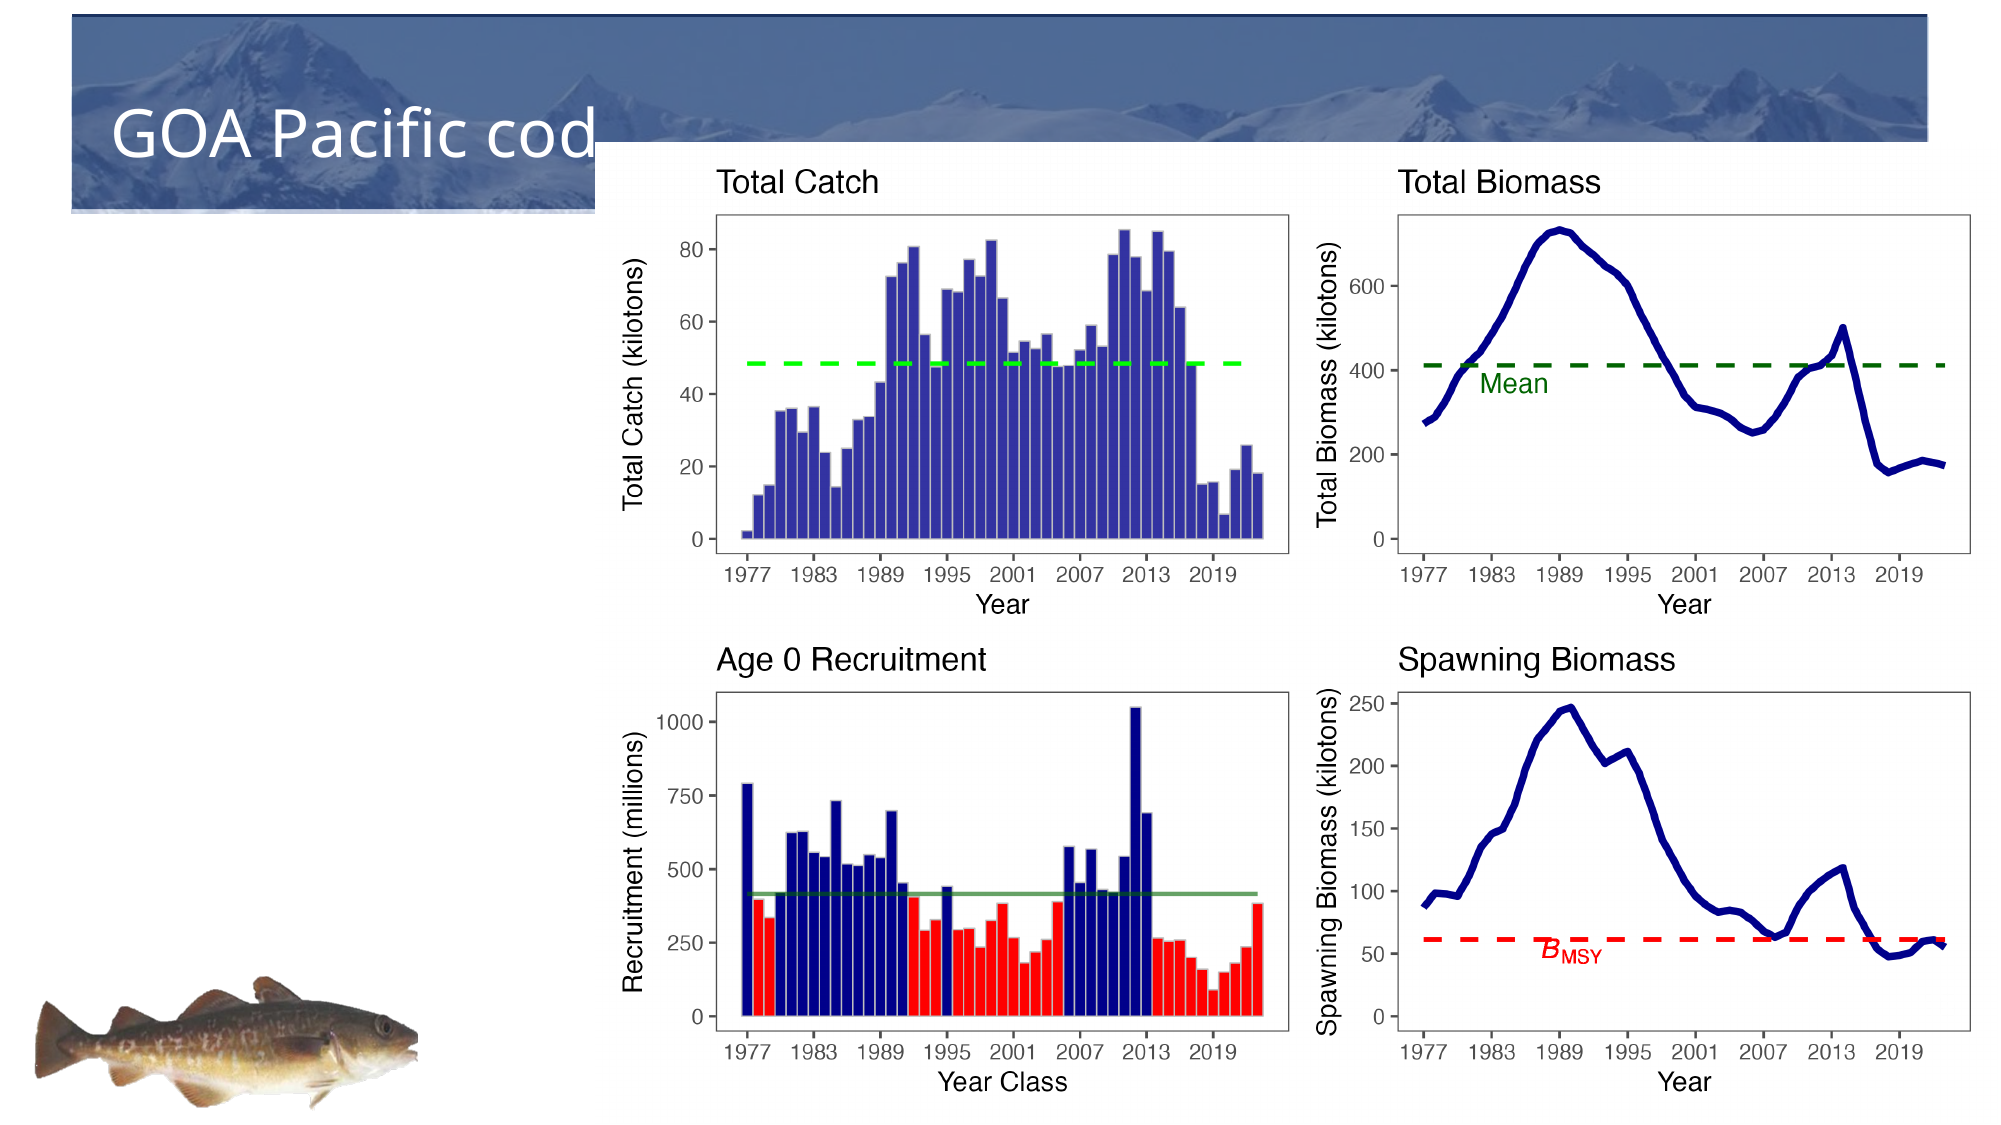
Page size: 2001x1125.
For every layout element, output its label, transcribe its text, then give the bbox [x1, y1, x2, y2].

title GOA Pacific cod [95, 11, 1905, 178]
picture [594, 141, 1998, 1125]
picture [27, 966, 419, 1114]
